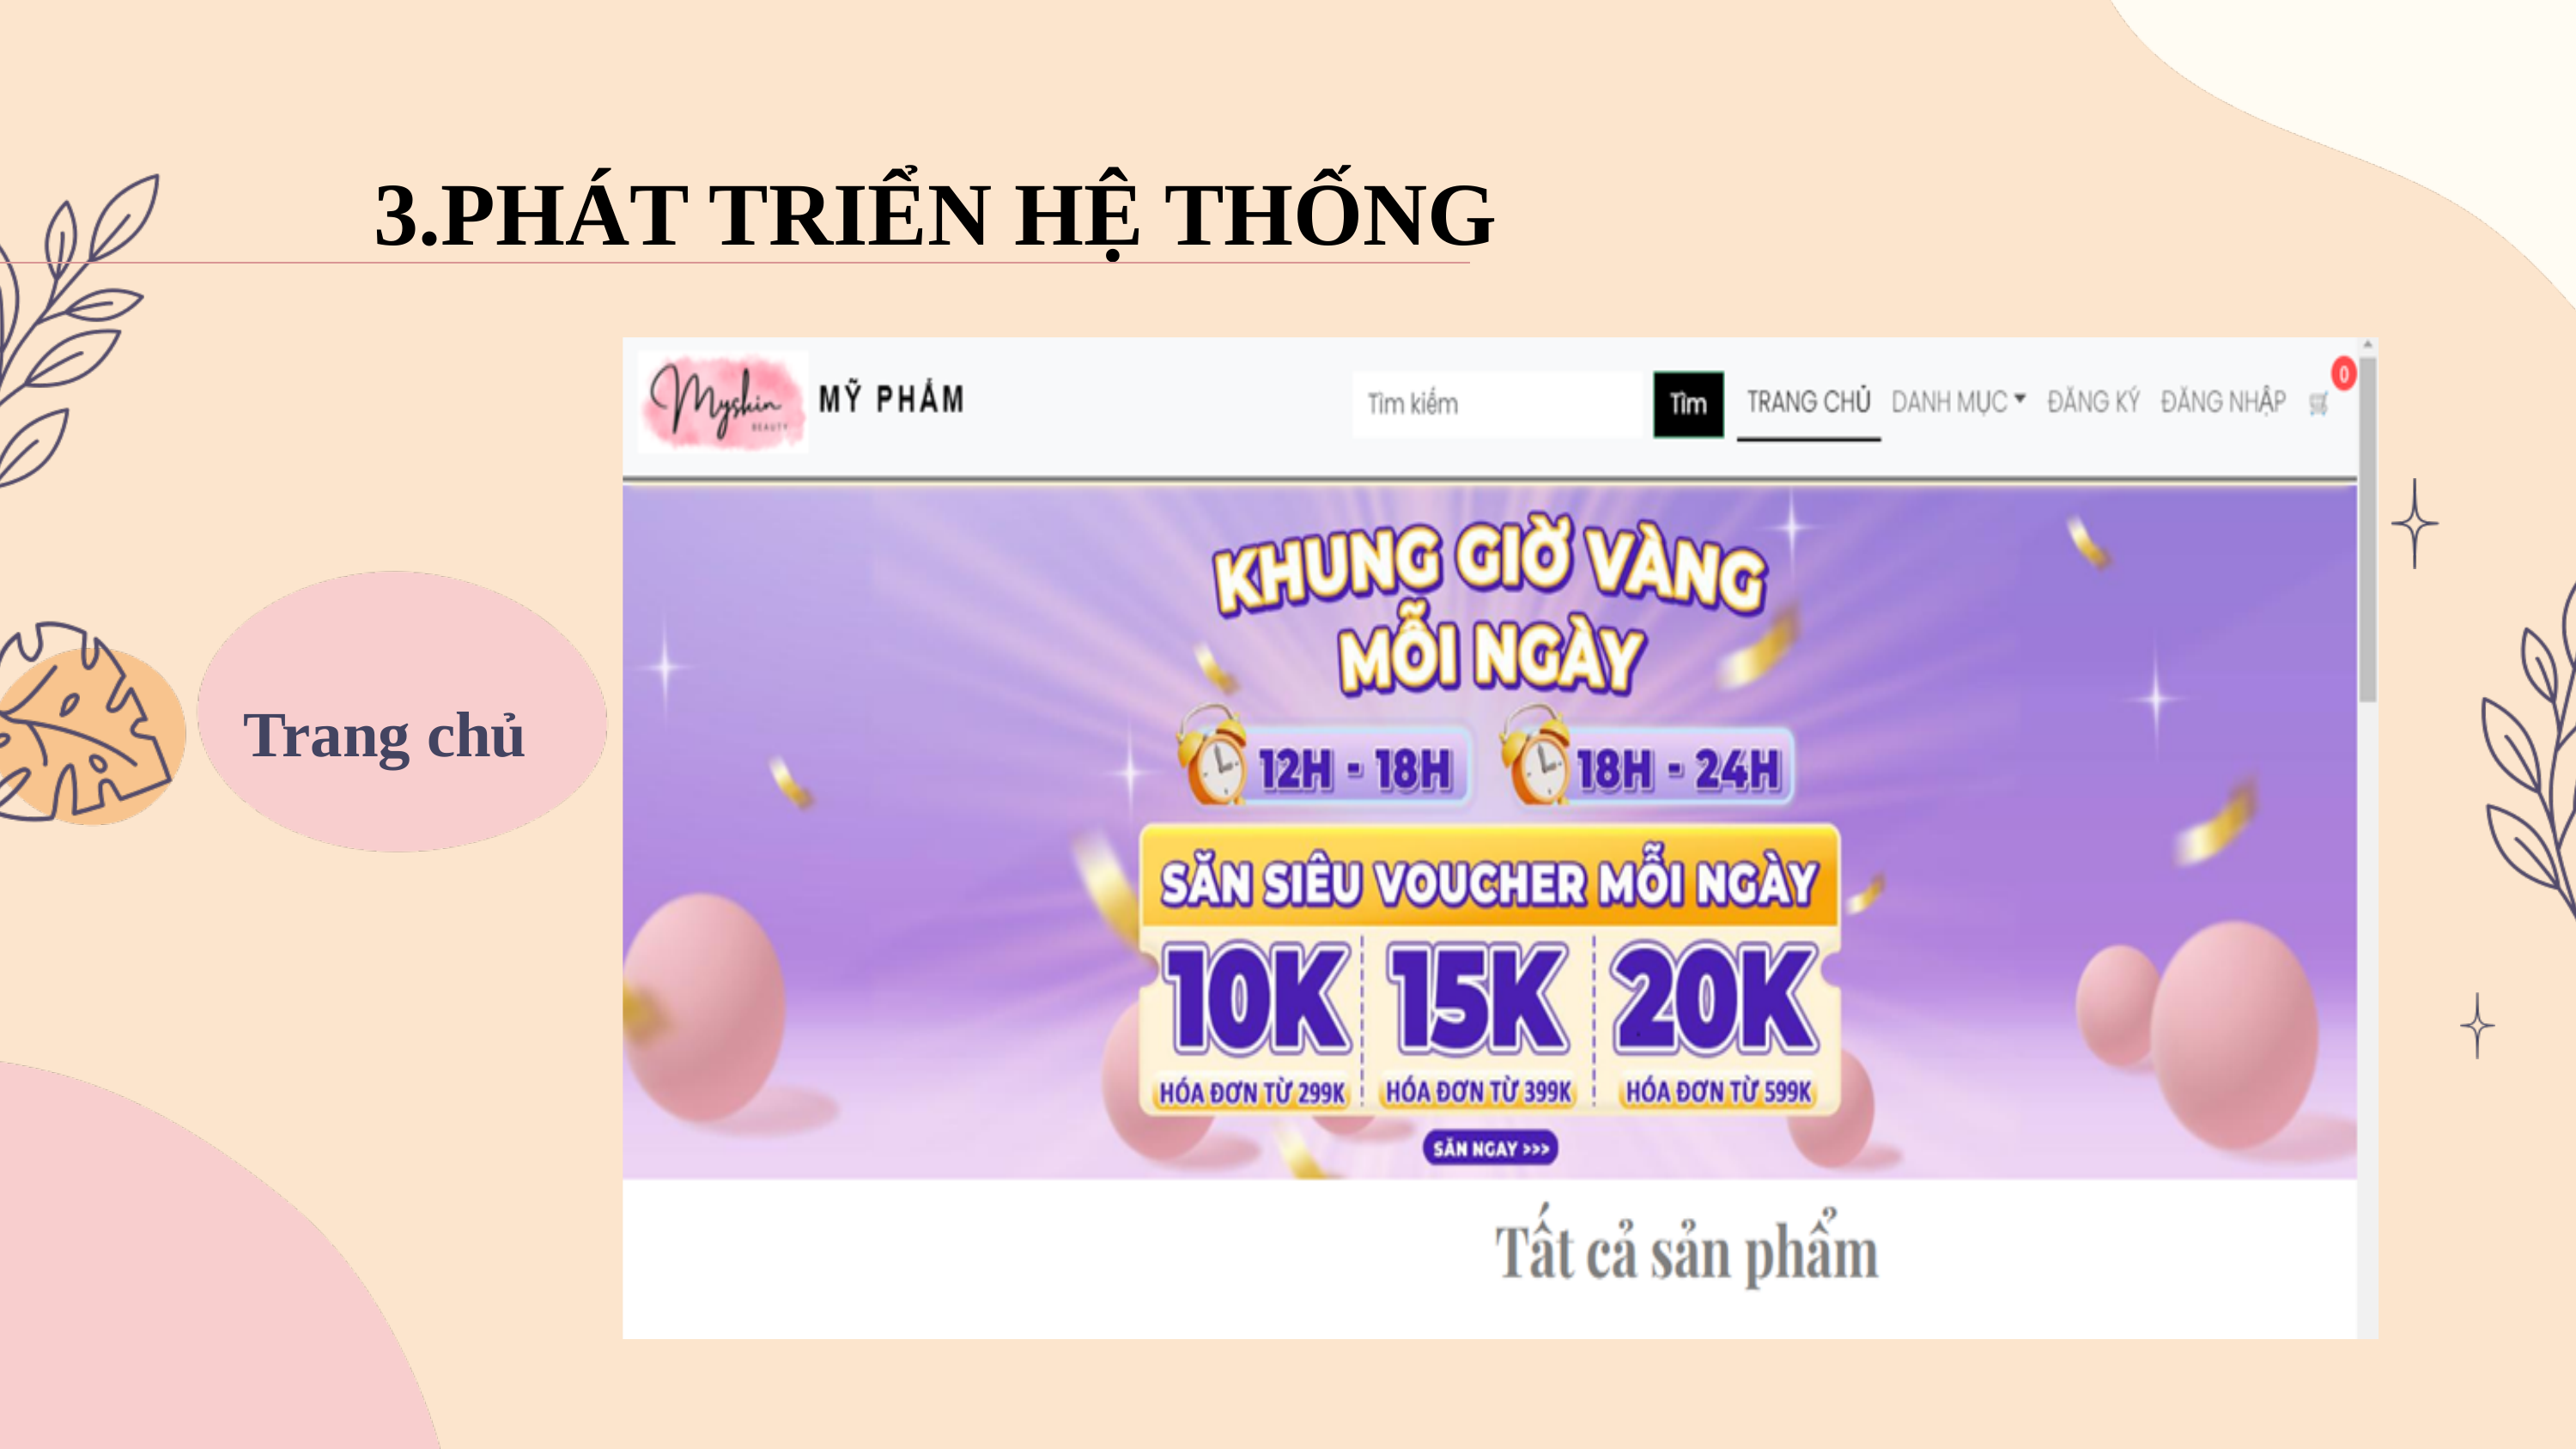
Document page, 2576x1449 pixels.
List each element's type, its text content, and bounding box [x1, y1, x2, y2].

text_box [149, 770, 646, 894]
text_box [2391, 478, 2439, 569]
text_box [0, 1004, 526, 1449]
text_box 3.PHÁT TRIỂN HỆ THỐNG [323, 84, 1549, 270]
text_box [0, 273, 187, 567]
text_box [0, 567, 149, 888]
text_box [2455, 558, 2576, 984]
text_box [623, 337, 2379, 1339]
text_box [0, 124, 187, 262]
text_box [2460, 992, 2495, 1059]
text_box Trang chủ [55, 636, 716, 770]
text_box [149, 513, 646, 636]
text_box [1965, 0, 2576, 384]
